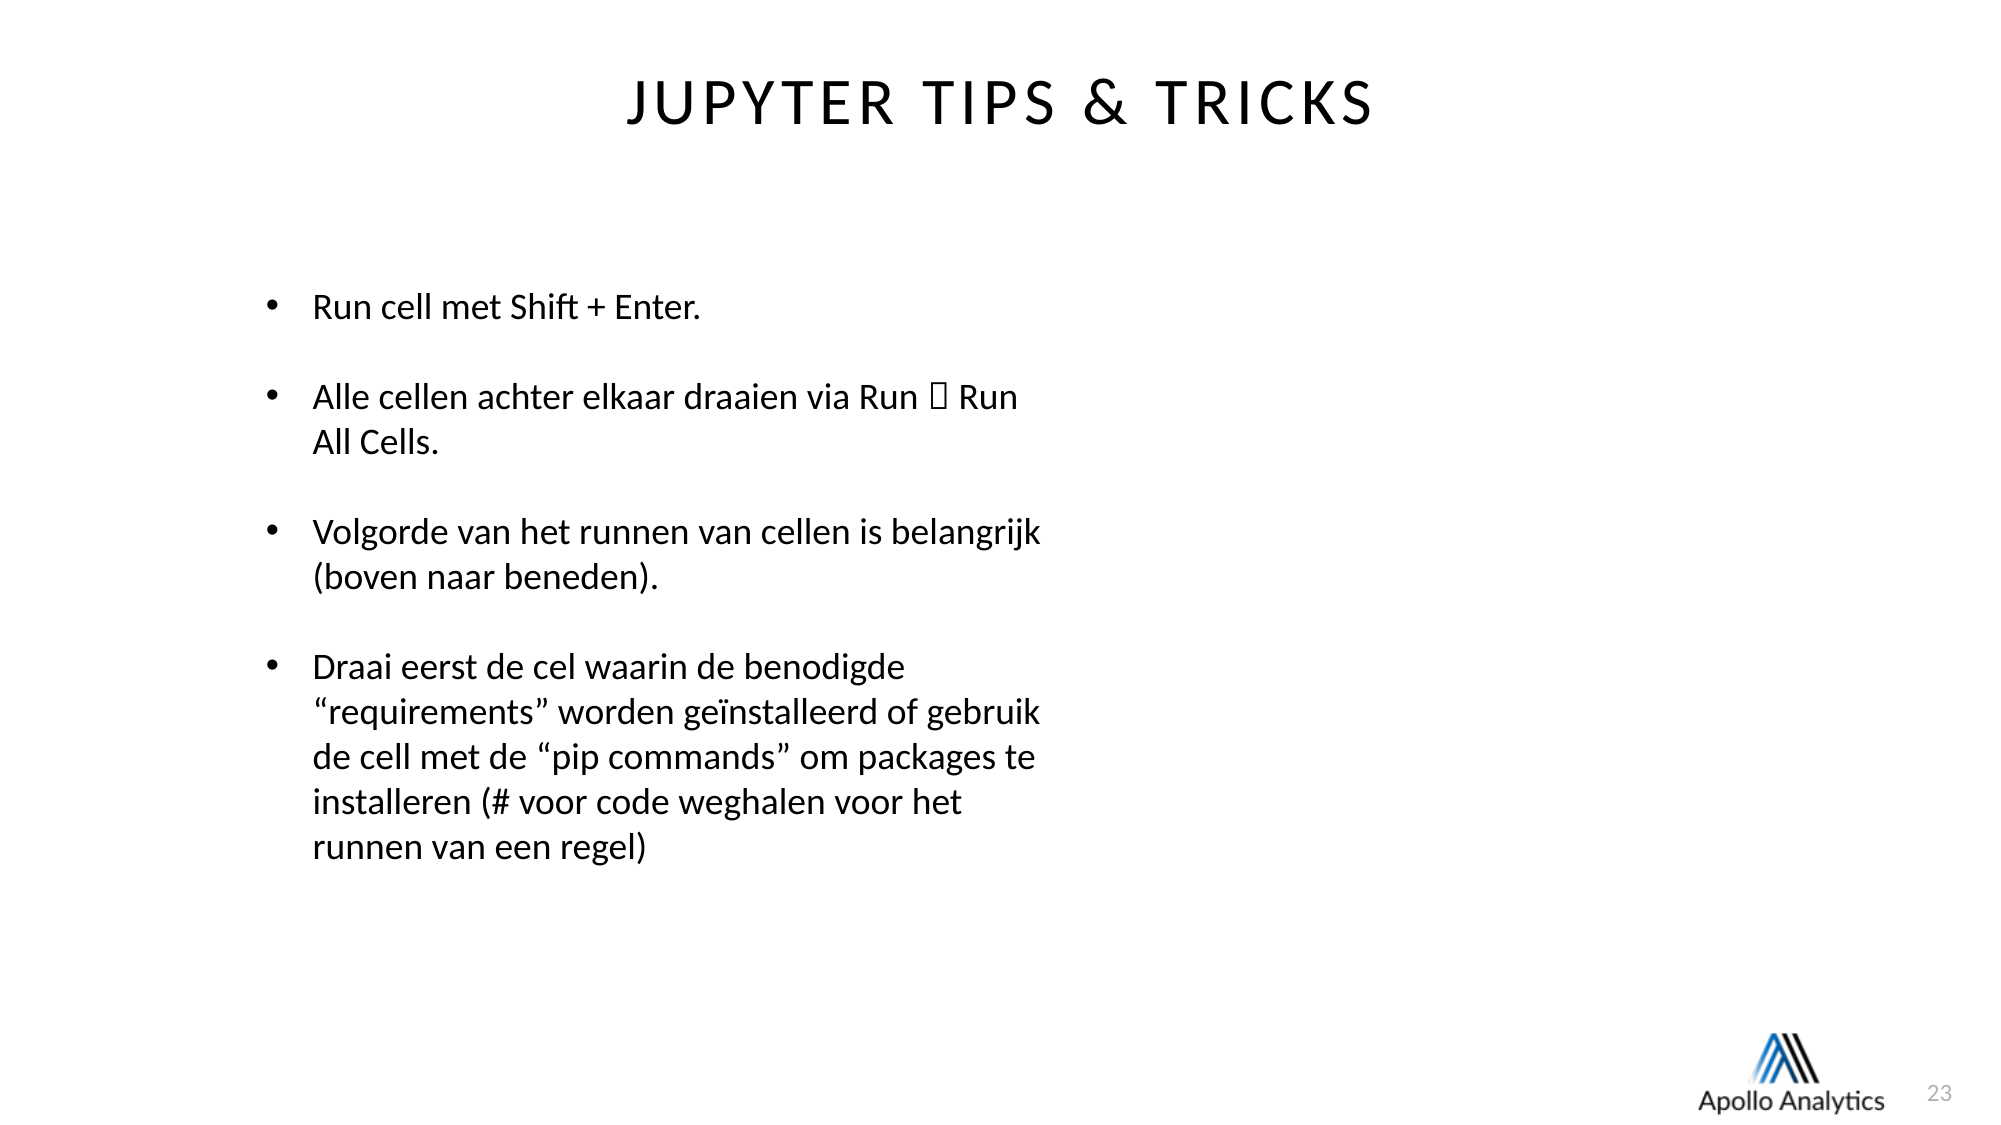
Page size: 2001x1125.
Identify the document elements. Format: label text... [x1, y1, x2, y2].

picture [1692, 1028, 1895, 1117]
slide_number 23 [1894, 1061, 1968, 1121]
text_box Run cell met Shift + Enter. Alle cellen achter elkaar draaien via Run  Run All Cells. Volgorde van het runnen van cellen is belangrijk (boven naar beneden). Draai eerst de cel waarin de benodigde “requirements” worden geïnstalleerd of gebruik de cell met de “pip commands” om packages te installeren (# voor code weghalen voor het runnen van een regel) [251, 274, 1081, 920]
text_box Jupyter Tips & Tricks [97, 0, 1903, 196]
